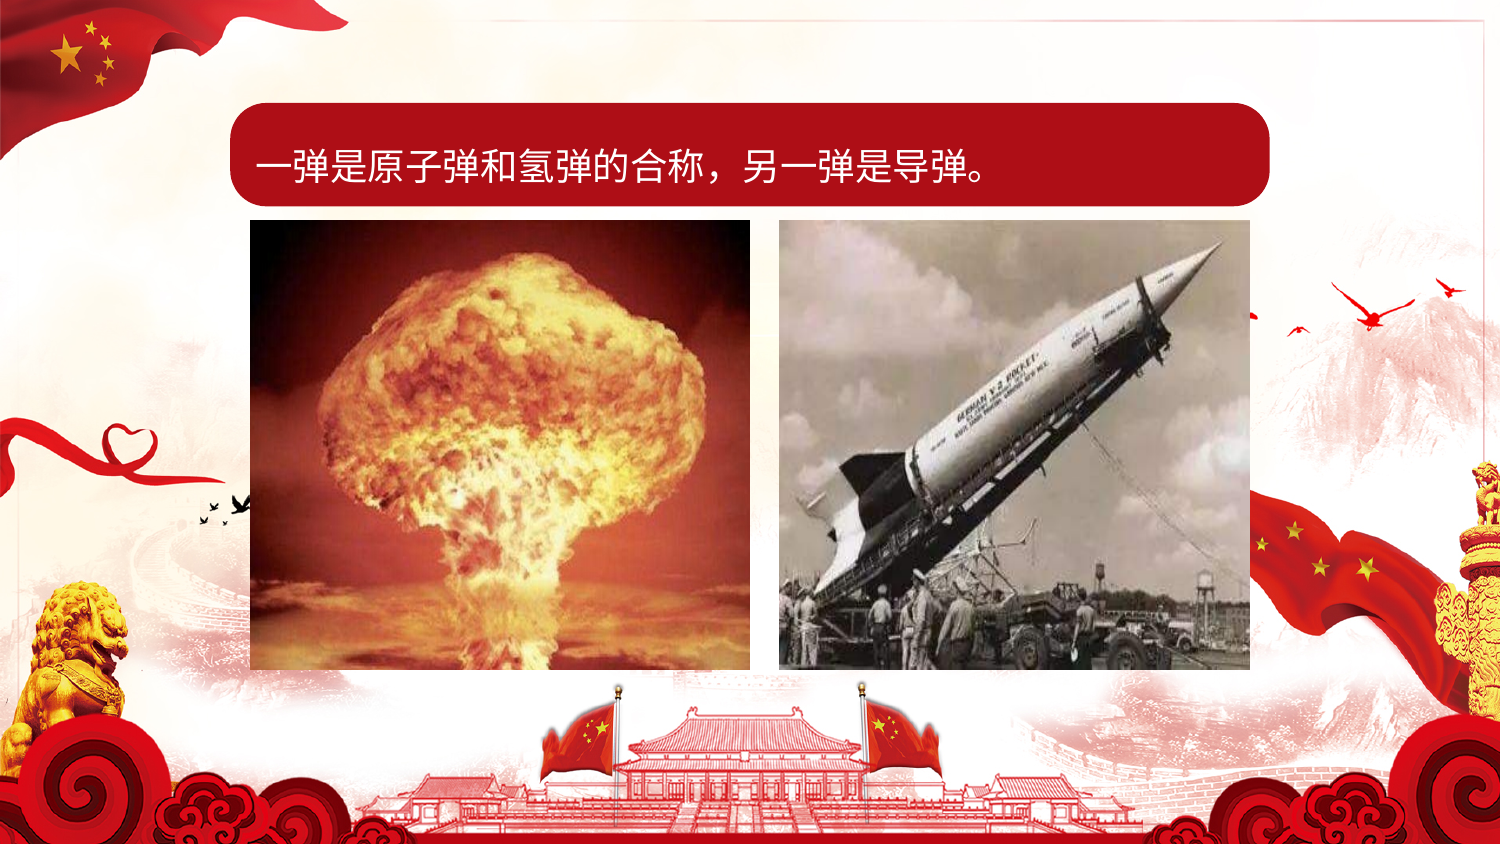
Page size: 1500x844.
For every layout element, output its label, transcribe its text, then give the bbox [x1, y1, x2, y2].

picture [0, 0, 1500, 844]
text_box 一弹是原子弹和氢弹的合称，另一弹是导弹。 [230, 102, 1270, 207]
